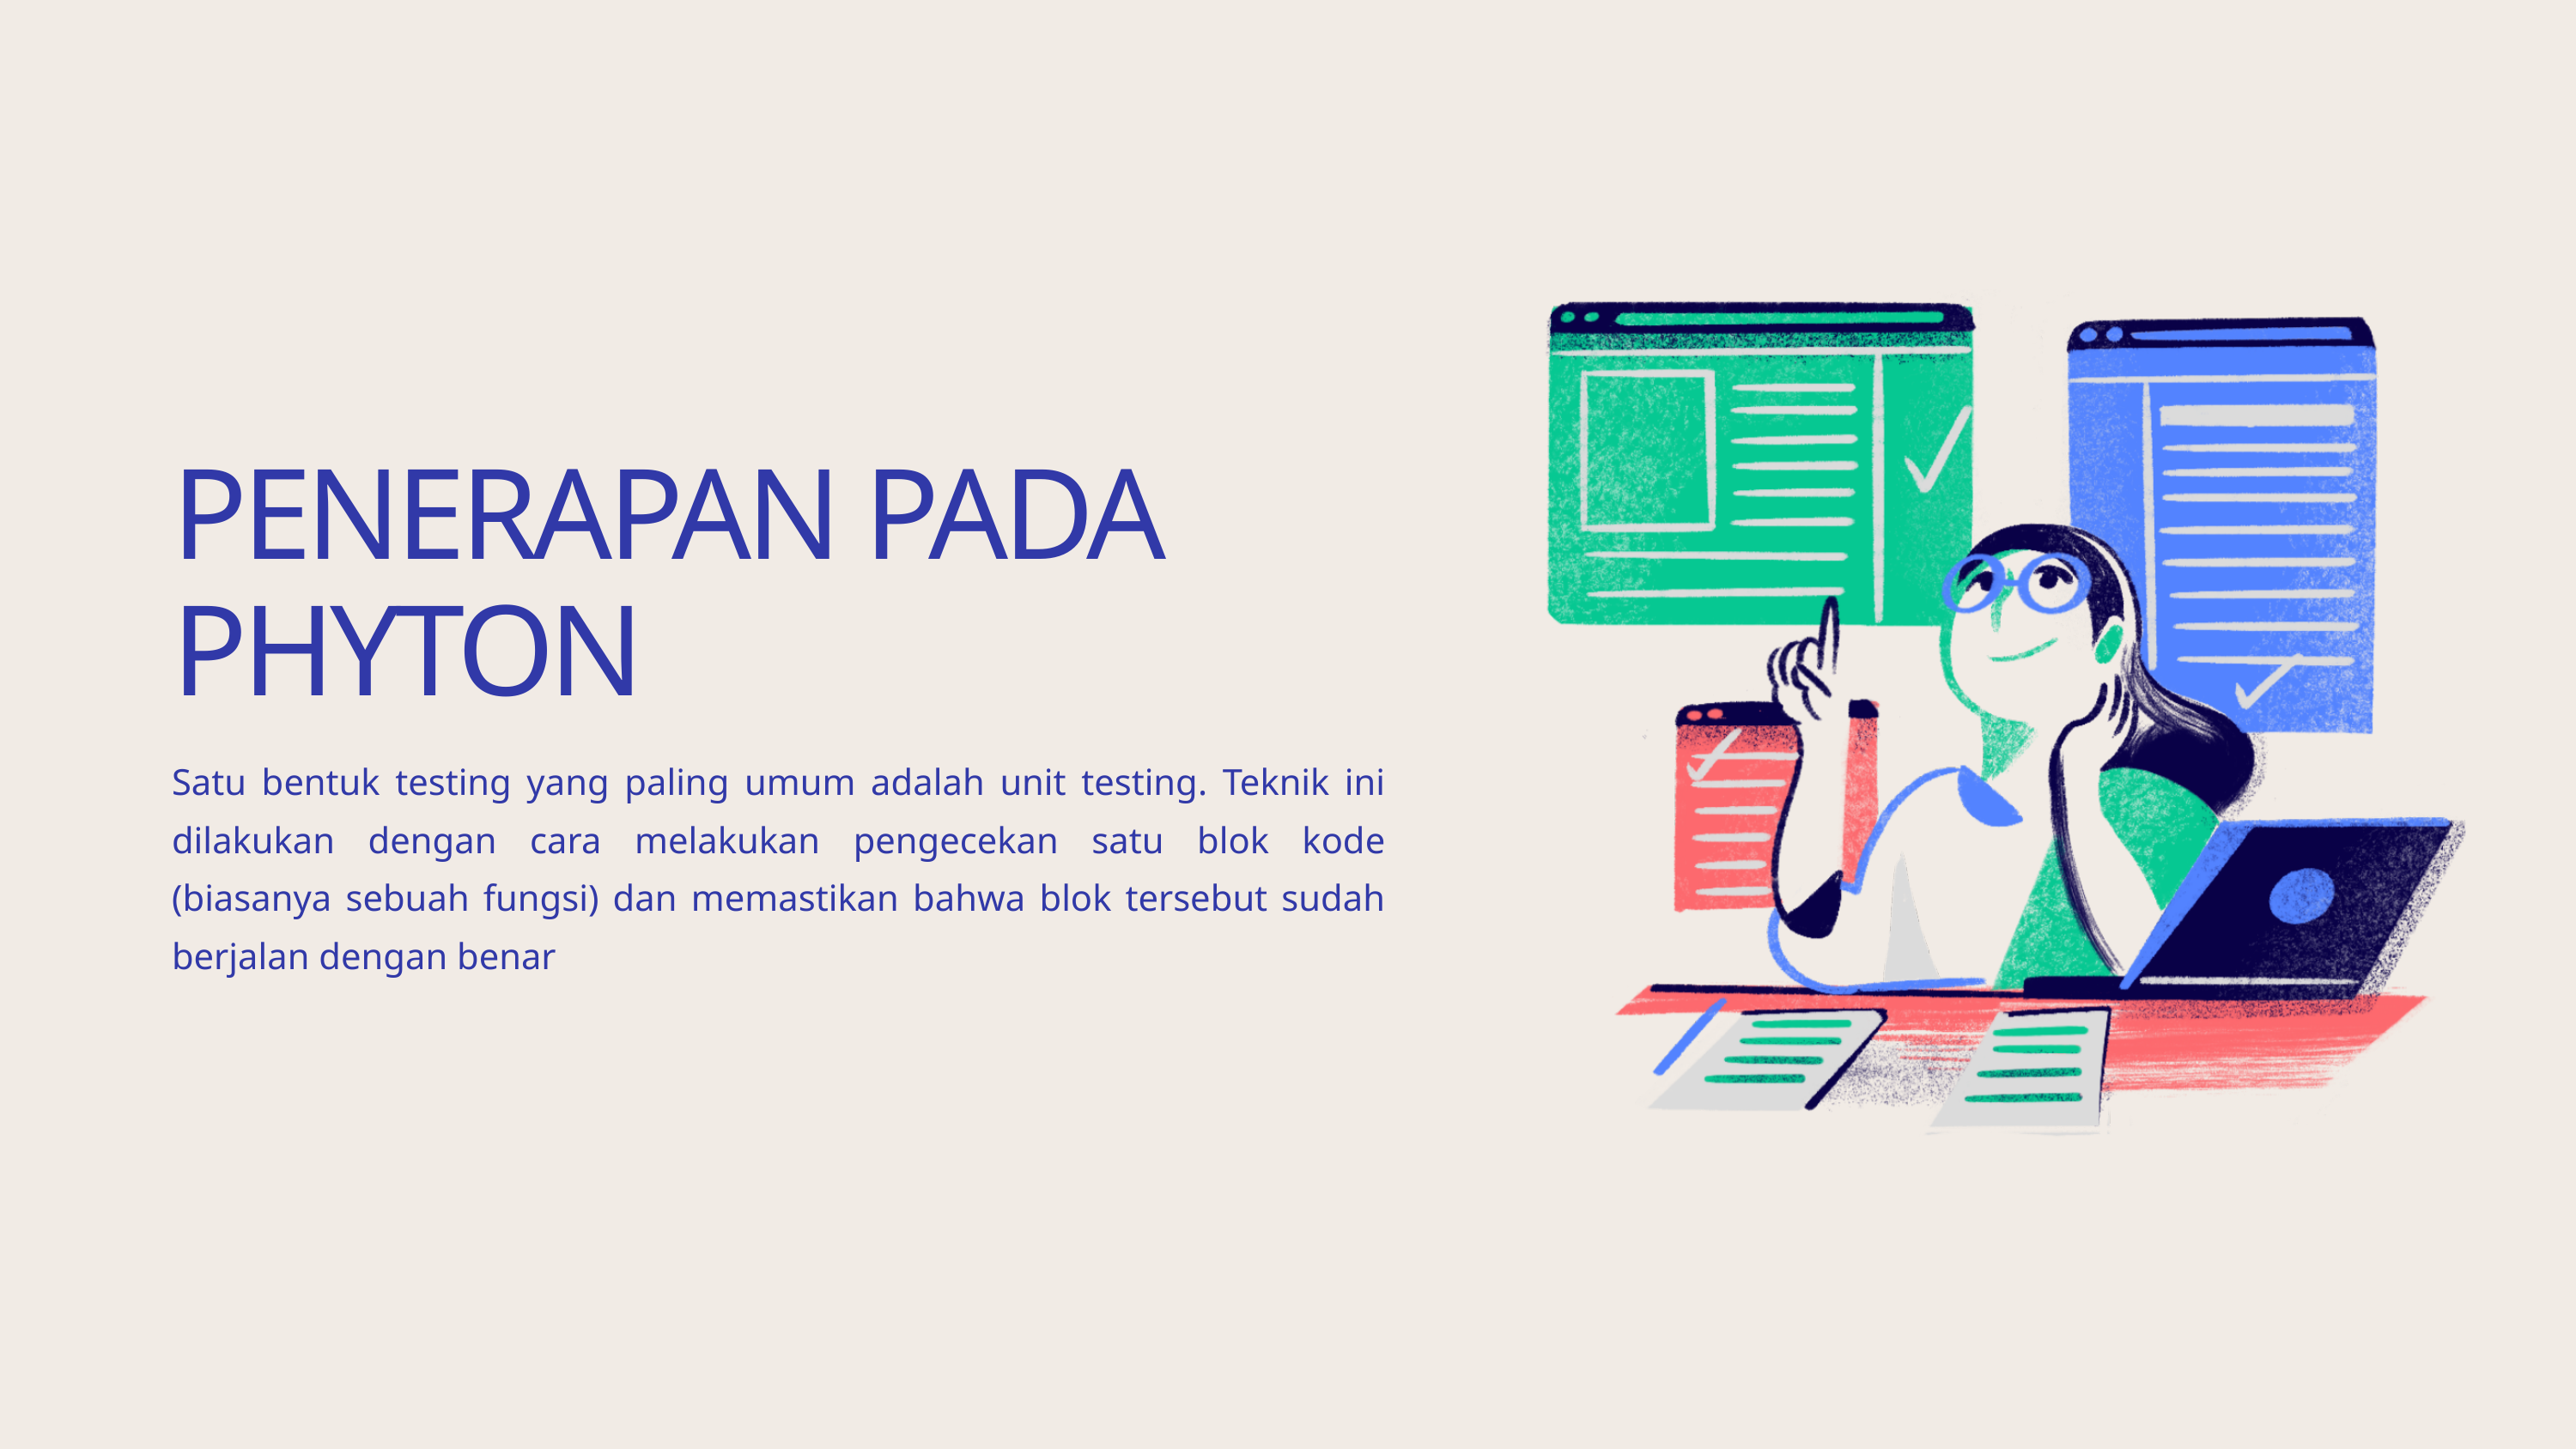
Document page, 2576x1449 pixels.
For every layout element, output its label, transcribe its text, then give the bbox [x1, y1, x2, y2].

text_box Satu bentuk testing yang paling umum adalah unit testing. Teknik ini dilakukan dengan cara melakukan pengecekan satu blok kode (biasanya sebuah fungsi) dan memastikan bahwa blok tersebut sudah berjalan dengan benar [172, 744, 1386, 977]
text_box [1539, 289, 2466, 1160]
text_box PENERAPAN PADA PHYTON [171, 447, 1431, 721]
